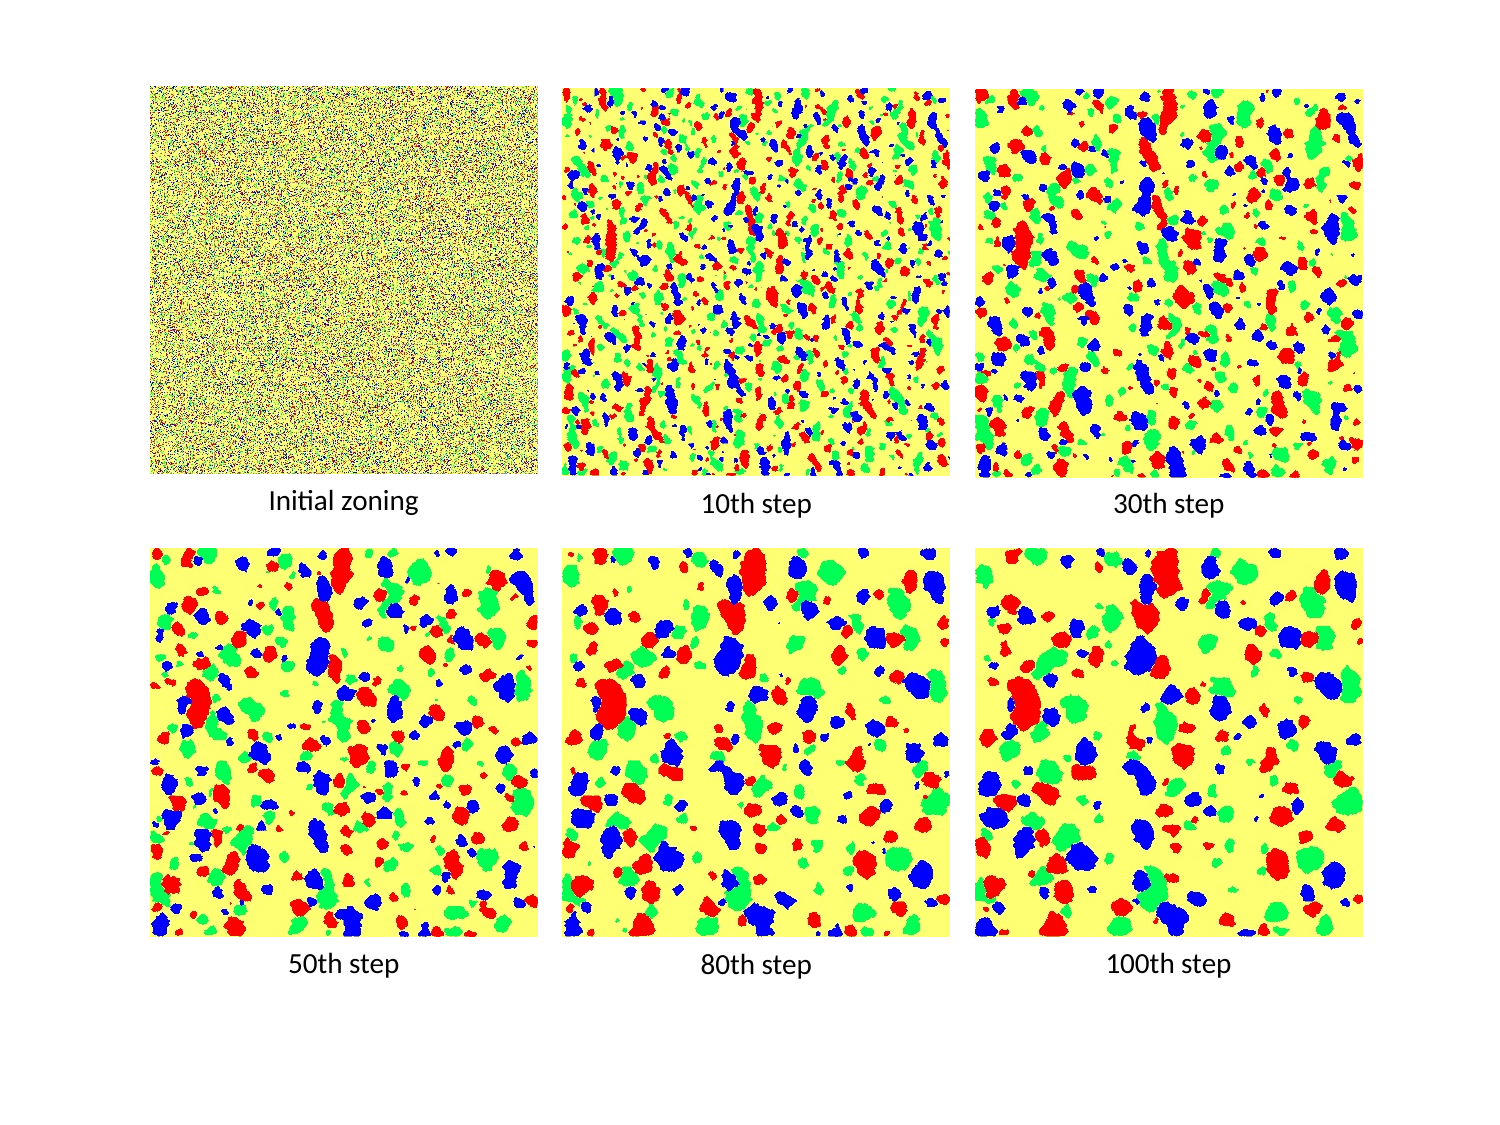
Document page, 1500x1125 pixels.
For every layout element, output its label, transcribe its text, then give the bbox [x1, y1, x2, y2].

picture [562, 87, 951, 476]
text_box 10th step [685, 485, 827, 527]
picture [149, 86, 538, 475]
text_box 30th step [1098, 487, 1240, 527]
picture [974, 548, 1363, 937]
picture [562, 548, 951, 937]
picture [974, 89, 1363, 478]
text_box Initial zoning [253, 484, 434, 524]
text_box 80th step [685, 946, 827, 988]
text_box 50th step [273, 946, 415, 987]
picture [149, 548, 538, 937]
text_box 100th step [1090, 946, 1247, 987]
